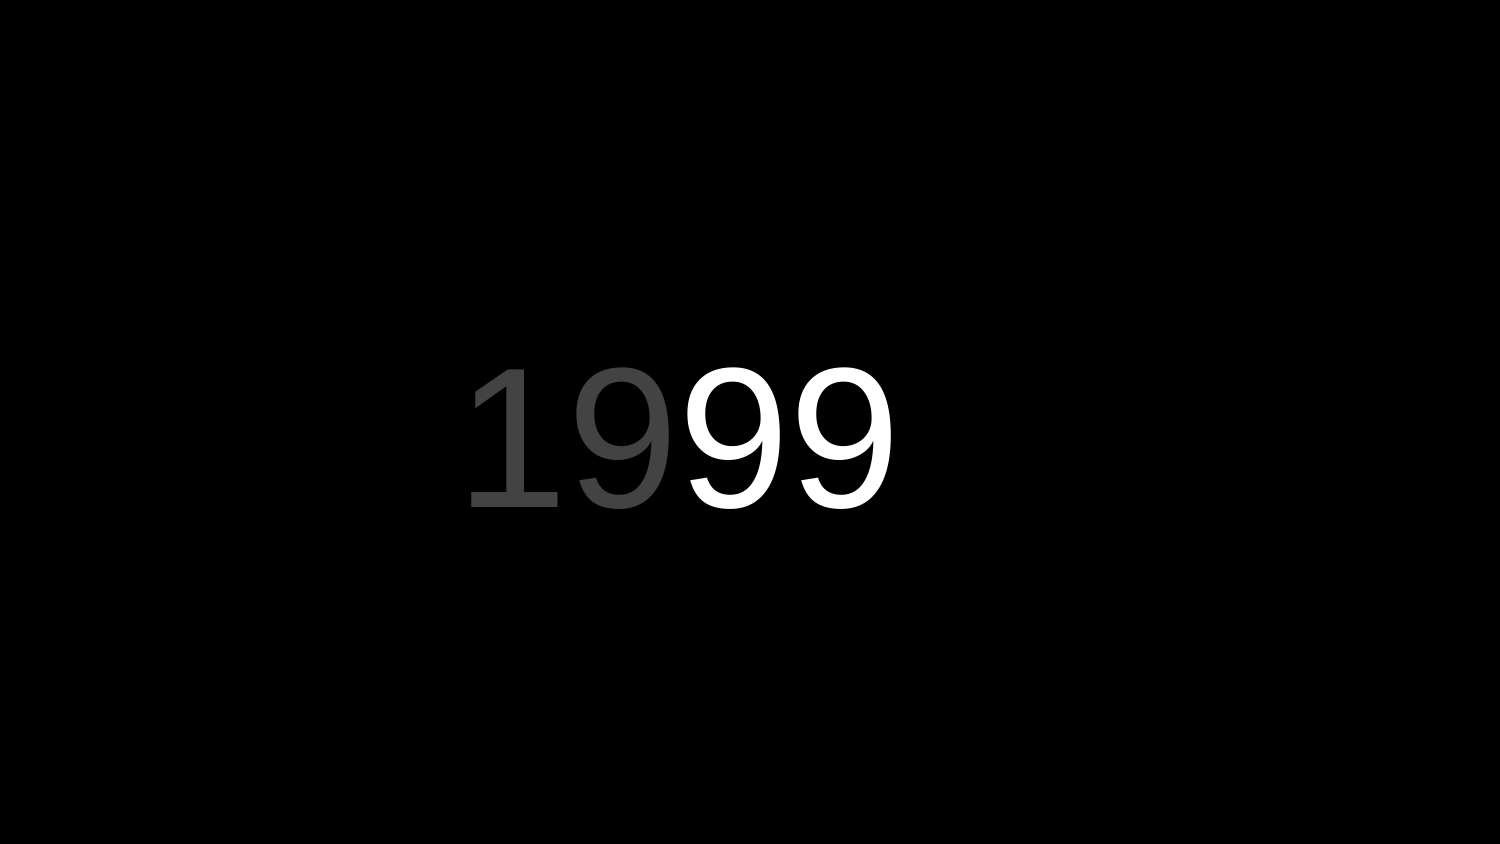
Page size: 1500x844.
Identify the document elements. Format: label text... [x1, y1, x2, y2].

text_box 1999 [441, 292, 1151, 552]
